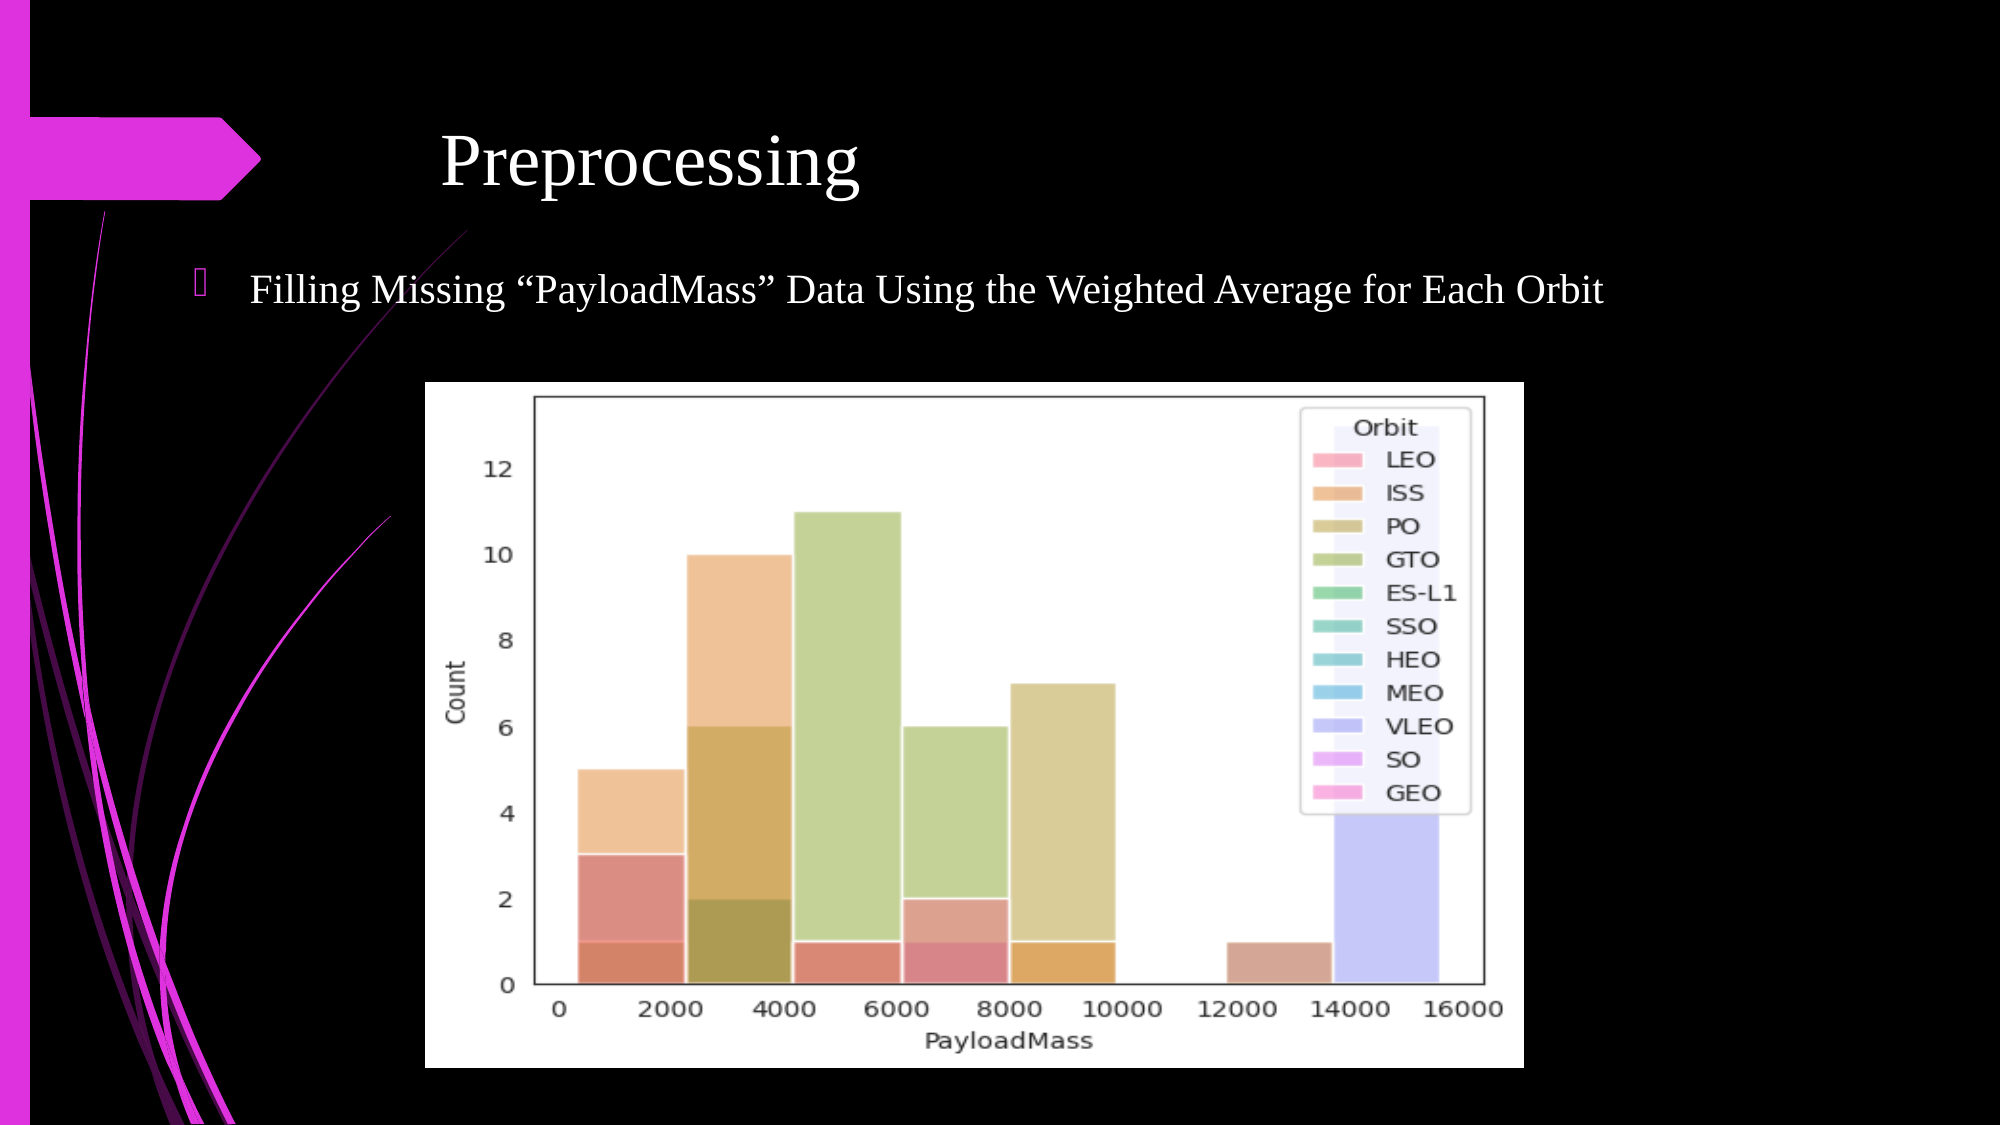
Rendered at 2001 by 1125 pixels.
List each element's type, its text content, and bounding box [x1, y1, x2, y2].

title Preprocessing [425, 102, 1888, 313]
picture [425, 382, 1524, 1068]
list Filling Missing “PayloadMass” Data Using the Weighted Average for Each Orbit [178, 254, 1672, 871]
